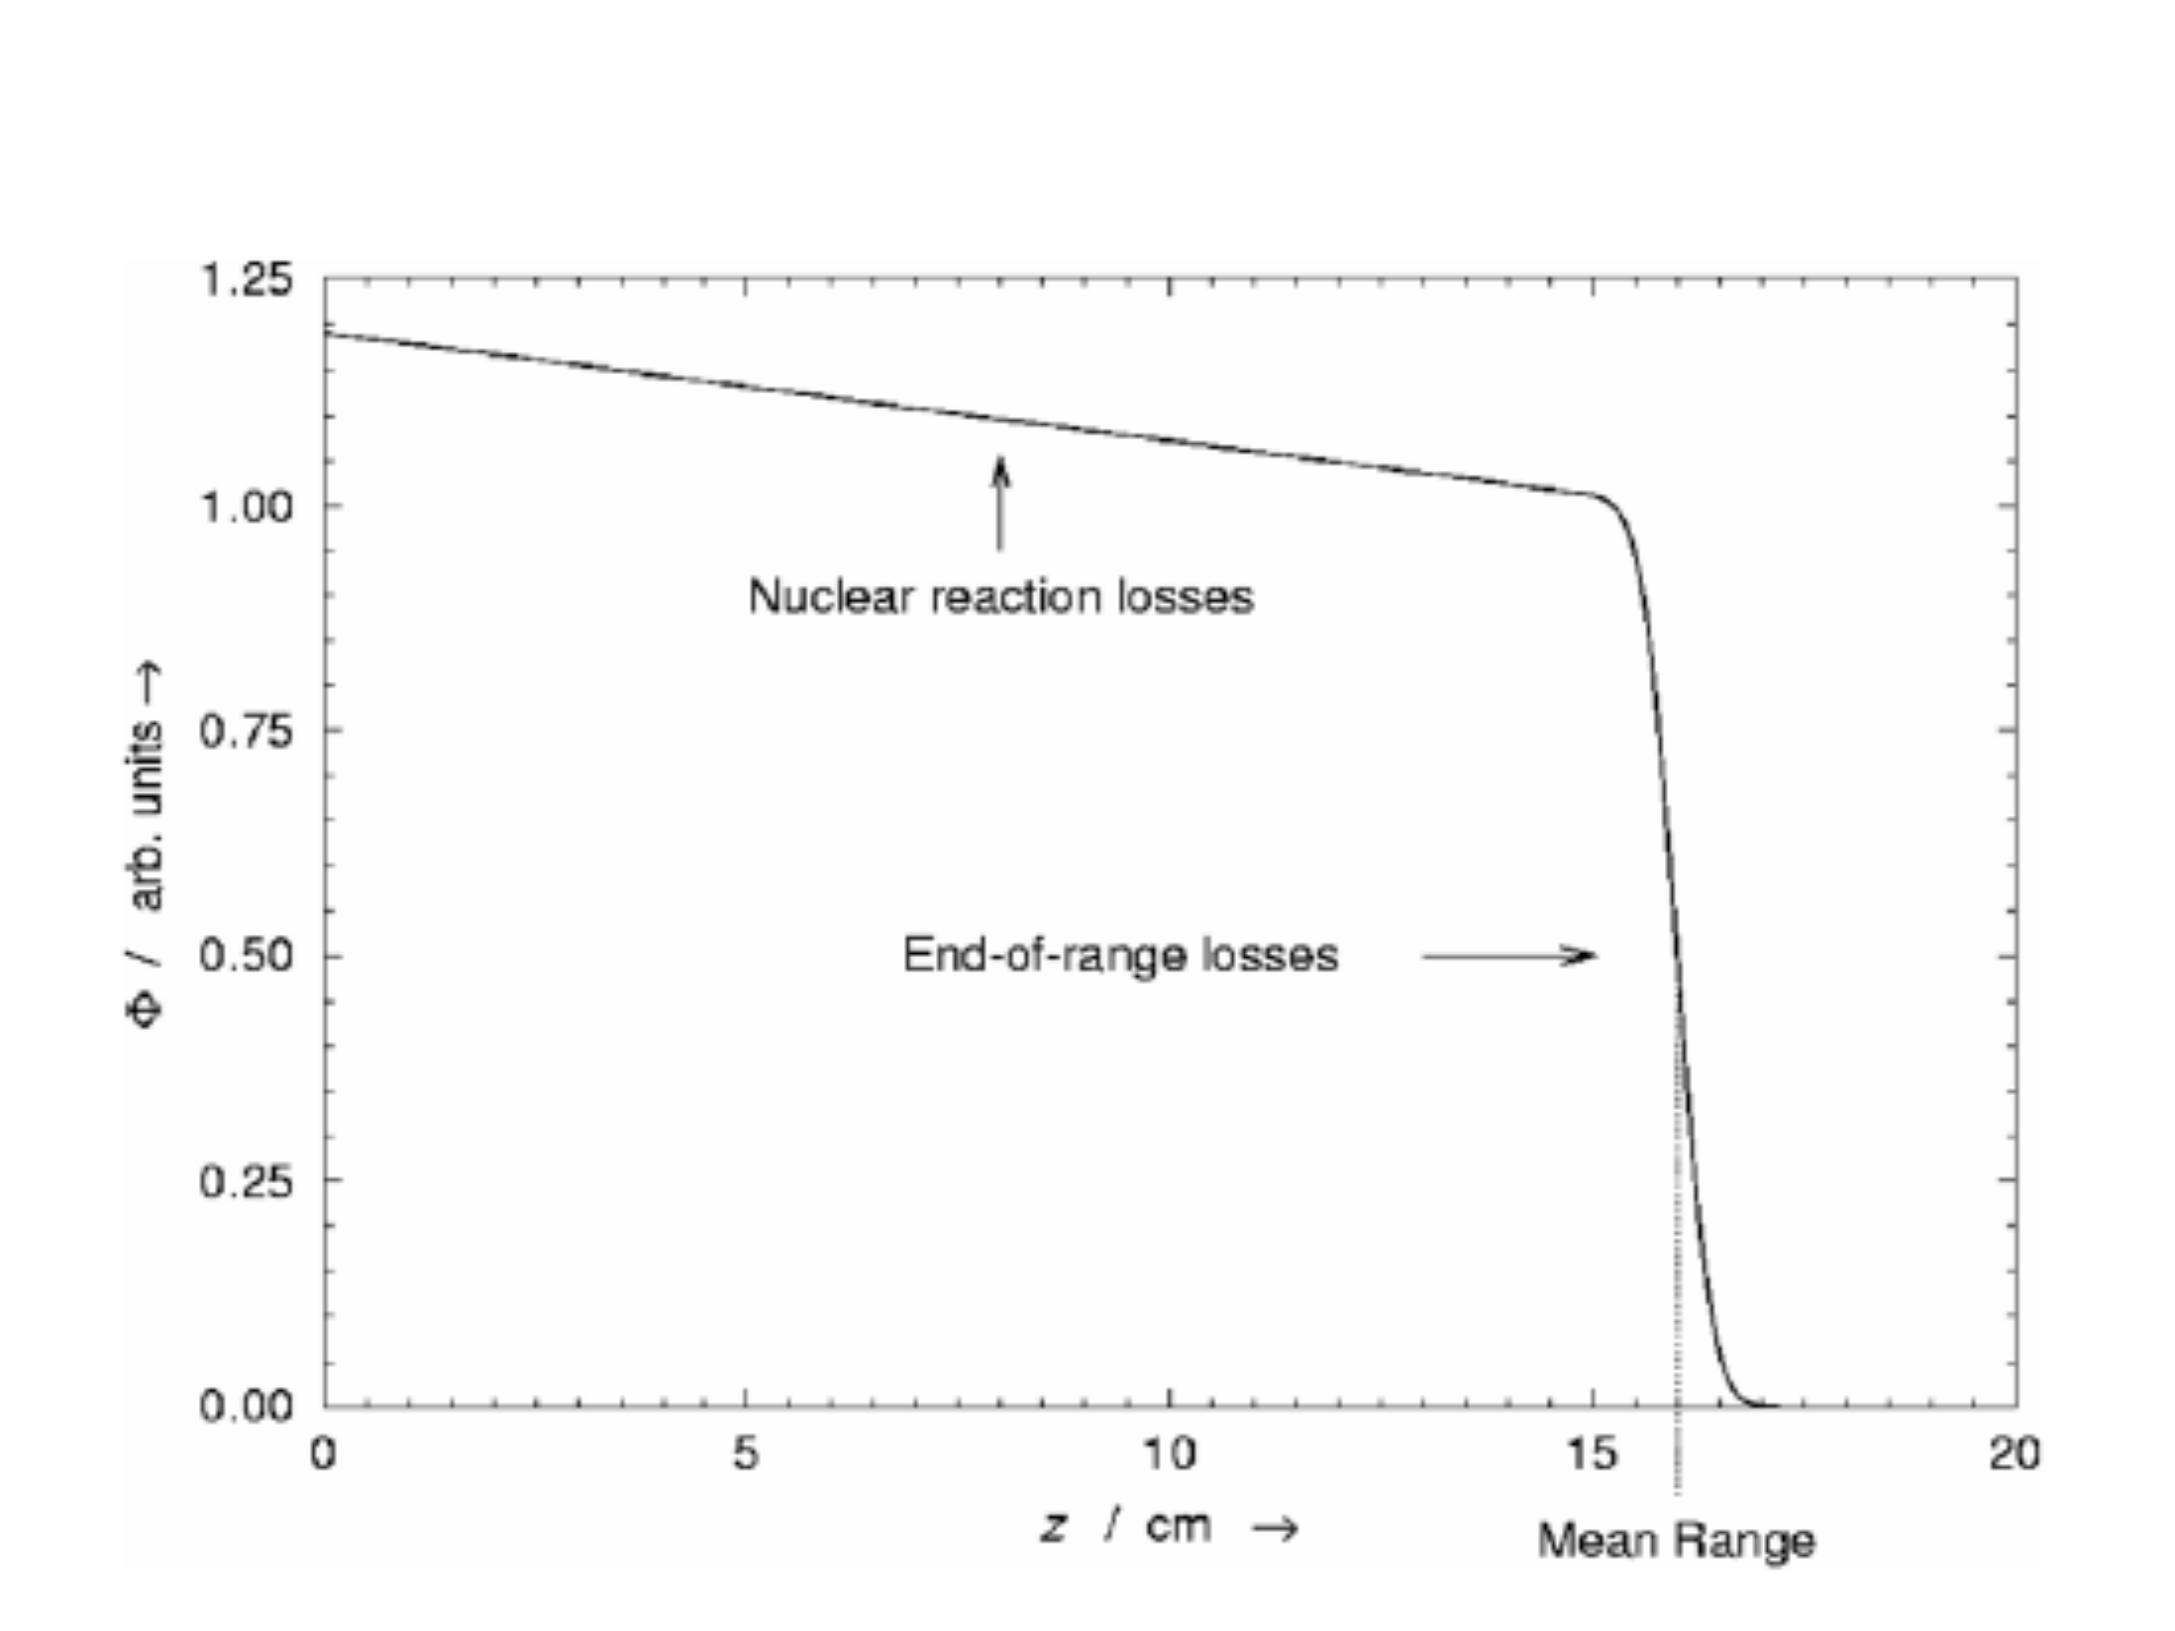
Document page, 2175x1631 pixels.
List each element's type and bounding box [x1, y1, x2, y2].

picture [0, 167, 2175, 1624]
